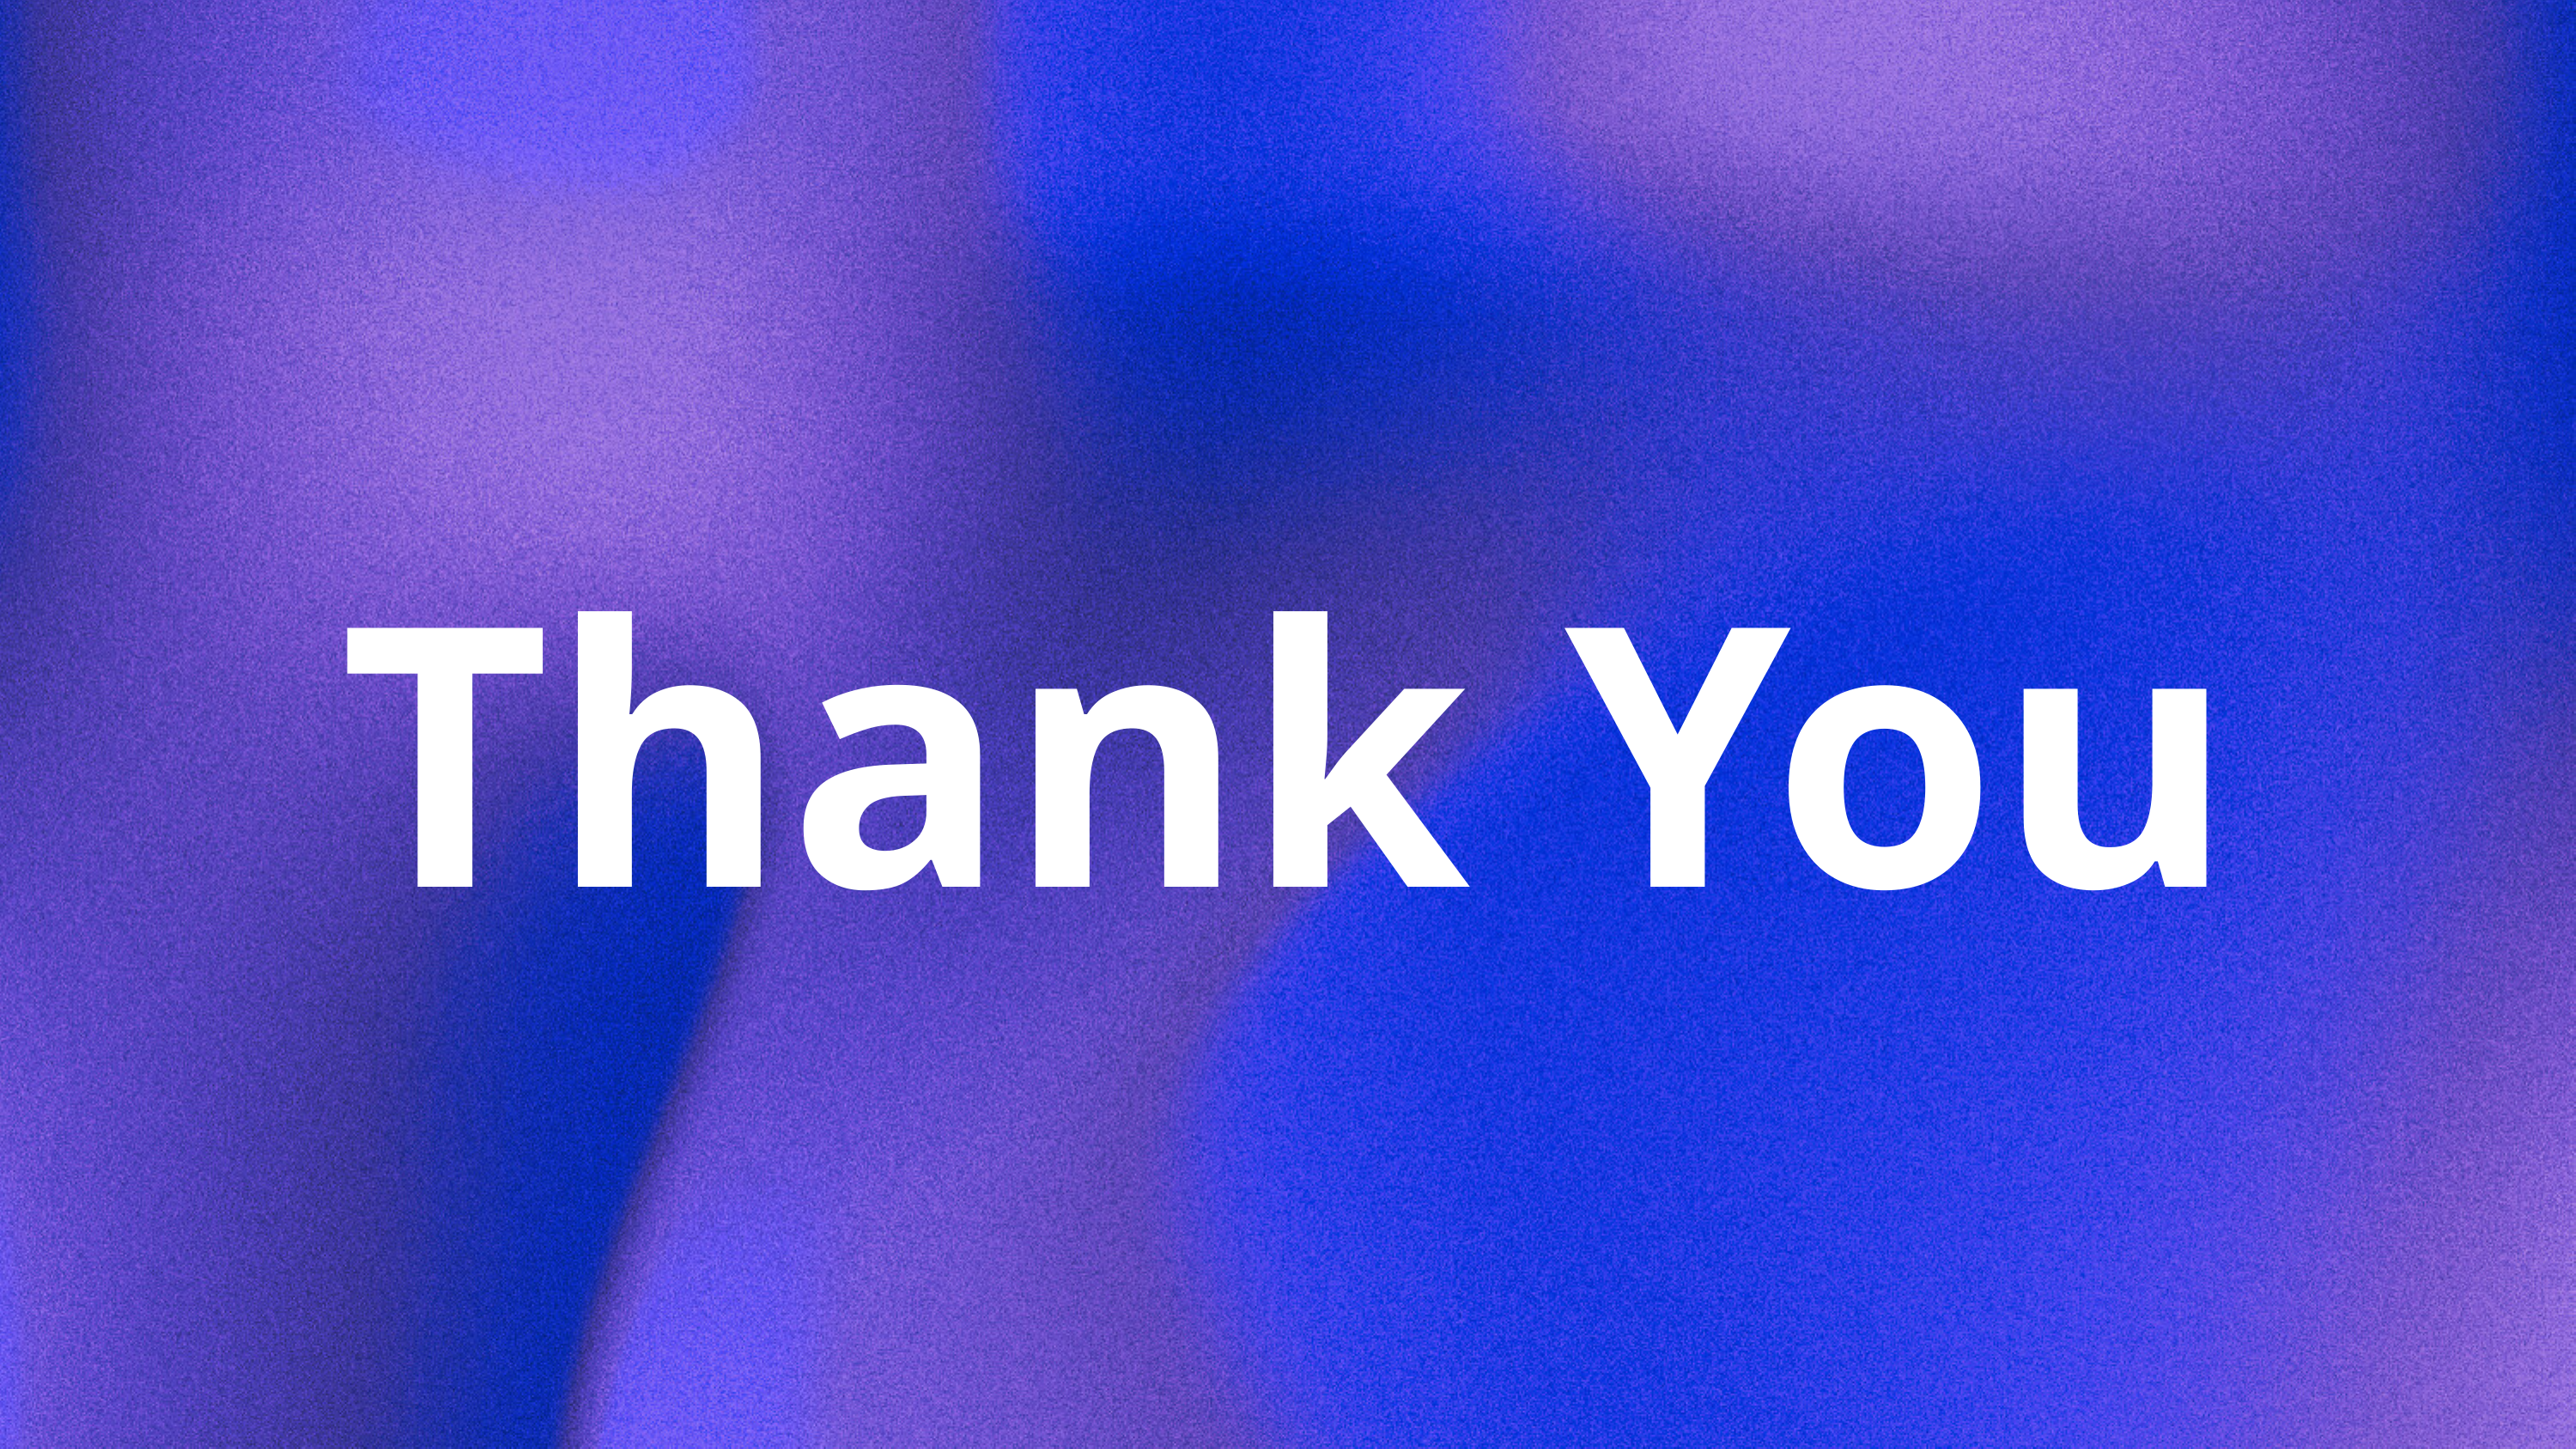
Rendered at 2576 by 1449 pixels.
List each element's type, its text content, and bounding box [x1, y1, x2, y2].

text_box [0, 0, 2576, 1449]
text_box Thank You [262, 452, 2314, 961]
